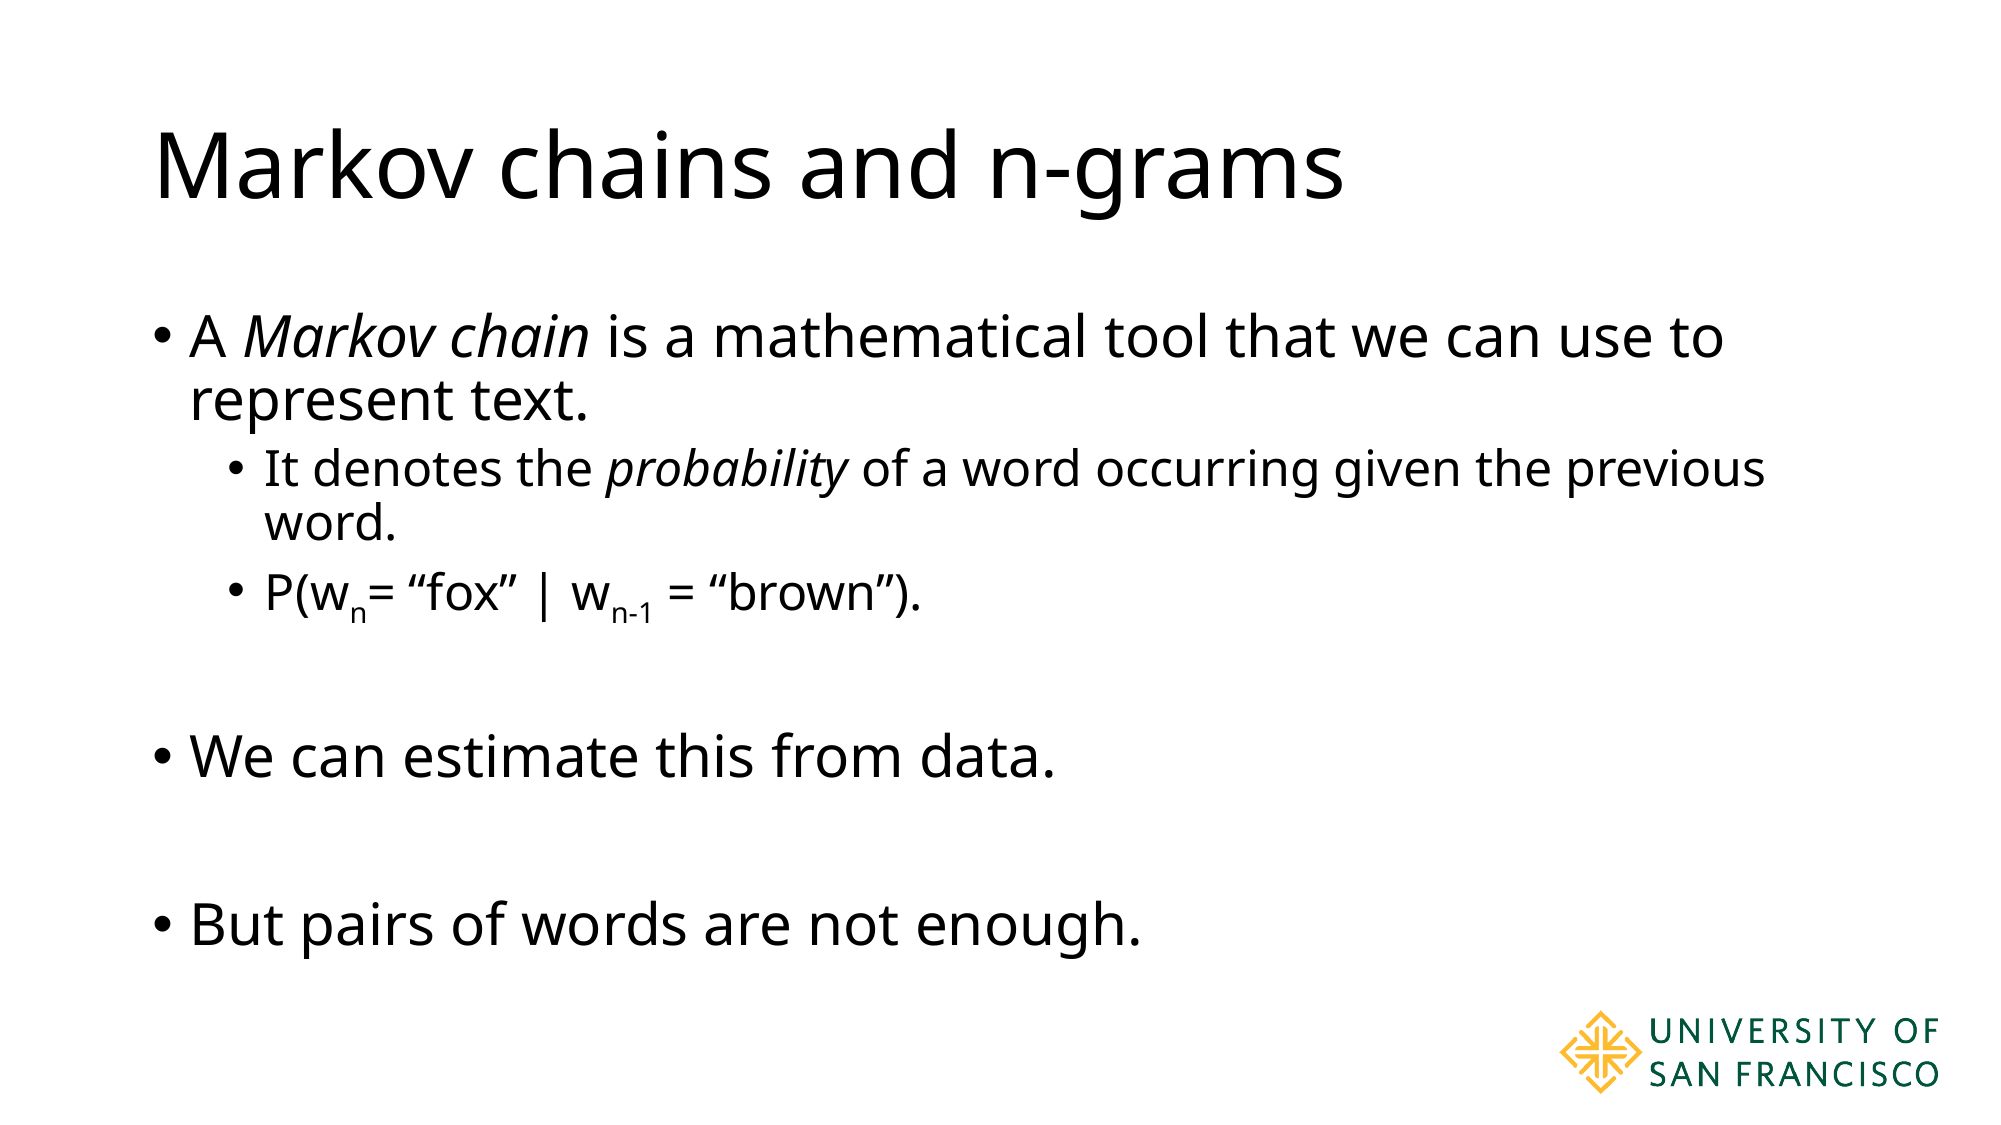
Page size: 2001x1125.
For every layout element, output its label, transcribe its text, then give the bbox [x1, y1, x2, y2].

list A Markov chain is a mathematical tool that we can use to represent text. It denotes the probability of a word occurring given the previous word. P(wn= “fox” | wn-1 = “brown”). We can estimate this from data. But pairs of words are not enough. [137, 299, 1863, 1014]
title Markov chains and n-grams [137, 59, 1863, 278]
picture [1559, 1010, 1938, 1094]
